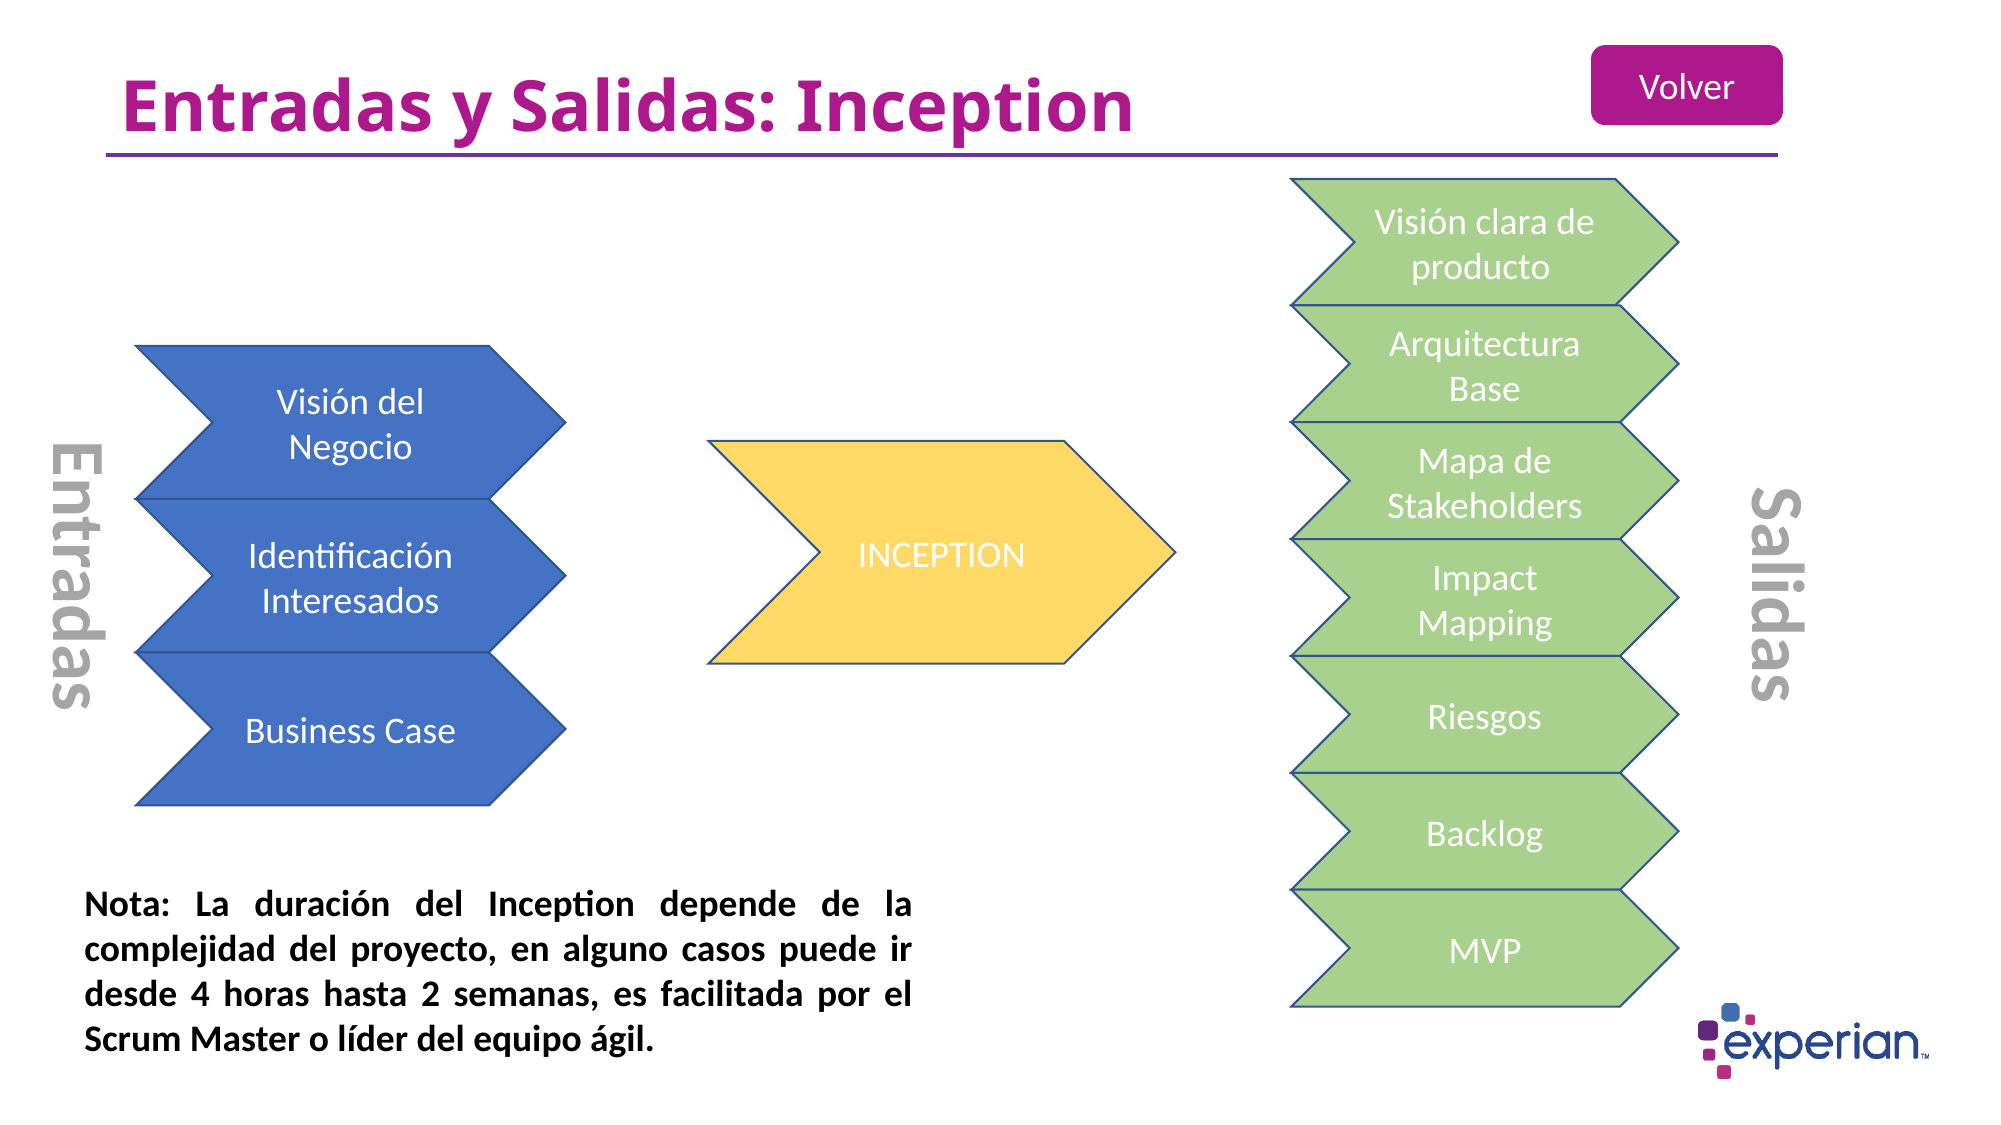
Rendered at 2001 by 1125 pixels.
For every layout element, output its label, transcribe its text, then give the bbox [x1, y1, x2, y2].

text_box [1086, 613, 1137, 664]
text_box Entradas y Salidas: Inception [105, 62, 1656, 154]
text_box Mapa de Stakeholders [1288, 421, 1681, 539]
text_box Backlog [1288, 771, 1681, 890]
picture [1698, 1003, 1929, 1079]
text_box INCEPTION [705, 439, 1177, 665]
text_box Visión clara de producto [1288, 177, 1681, 304]
text_box Impact Mapping [1288, 538, 1681, 656]
text_box Visión del Negocio [133, 344, 567, 499]
text_box Salidas [1730, 439, 1835, 752]
text_box Business Case [133, 651, 567, 807]
text_box Entradas [31, 401, 136, 751]
text_box Nota: La duración del Inception depende de la complejidad del proyecto, en alguno casos puede ir desde 4 horas hasta 2 semanas, es facilitada por el Scrum Master o líder del equipo ágil. [69, 871, 929, 1067]
text_box Volver [1591, 45, 1784, 126]
text_box Arquitectura Base [1288, 304, 1681, 422]
text_box Riesgos [1288, 654, 1681, 773]
text_box Identificación Interesados [136, 497, 567, 652]
text_box MVP [1288, 888, 1681, 1008]
